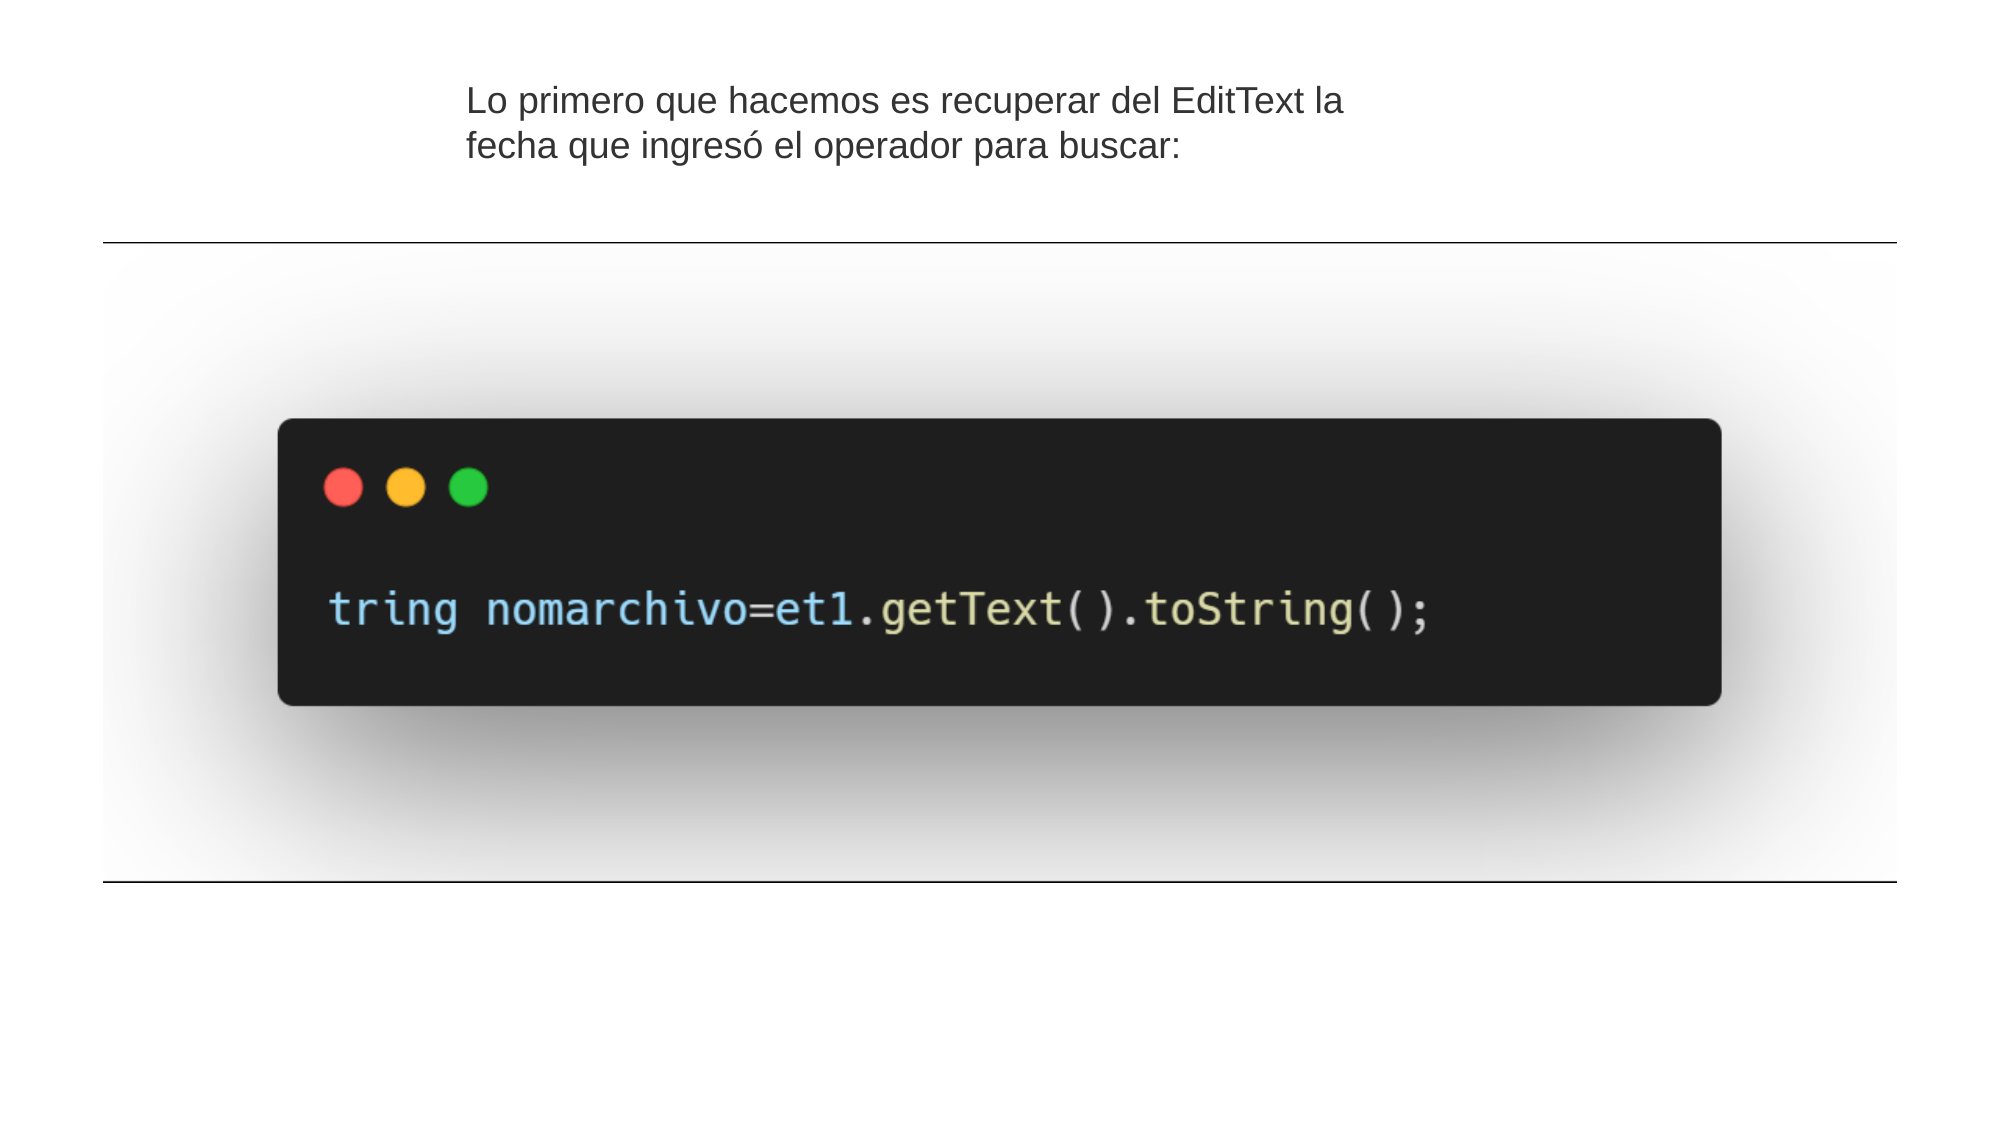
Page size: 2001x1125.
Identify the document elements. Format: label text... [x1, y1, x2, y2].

text_box Lo primero que hacemos es recuperar del EditText la fecha que ingresó el operador para buscar: [451, 68, 1452, 173]
picture [103, 242, 1897, 883]
